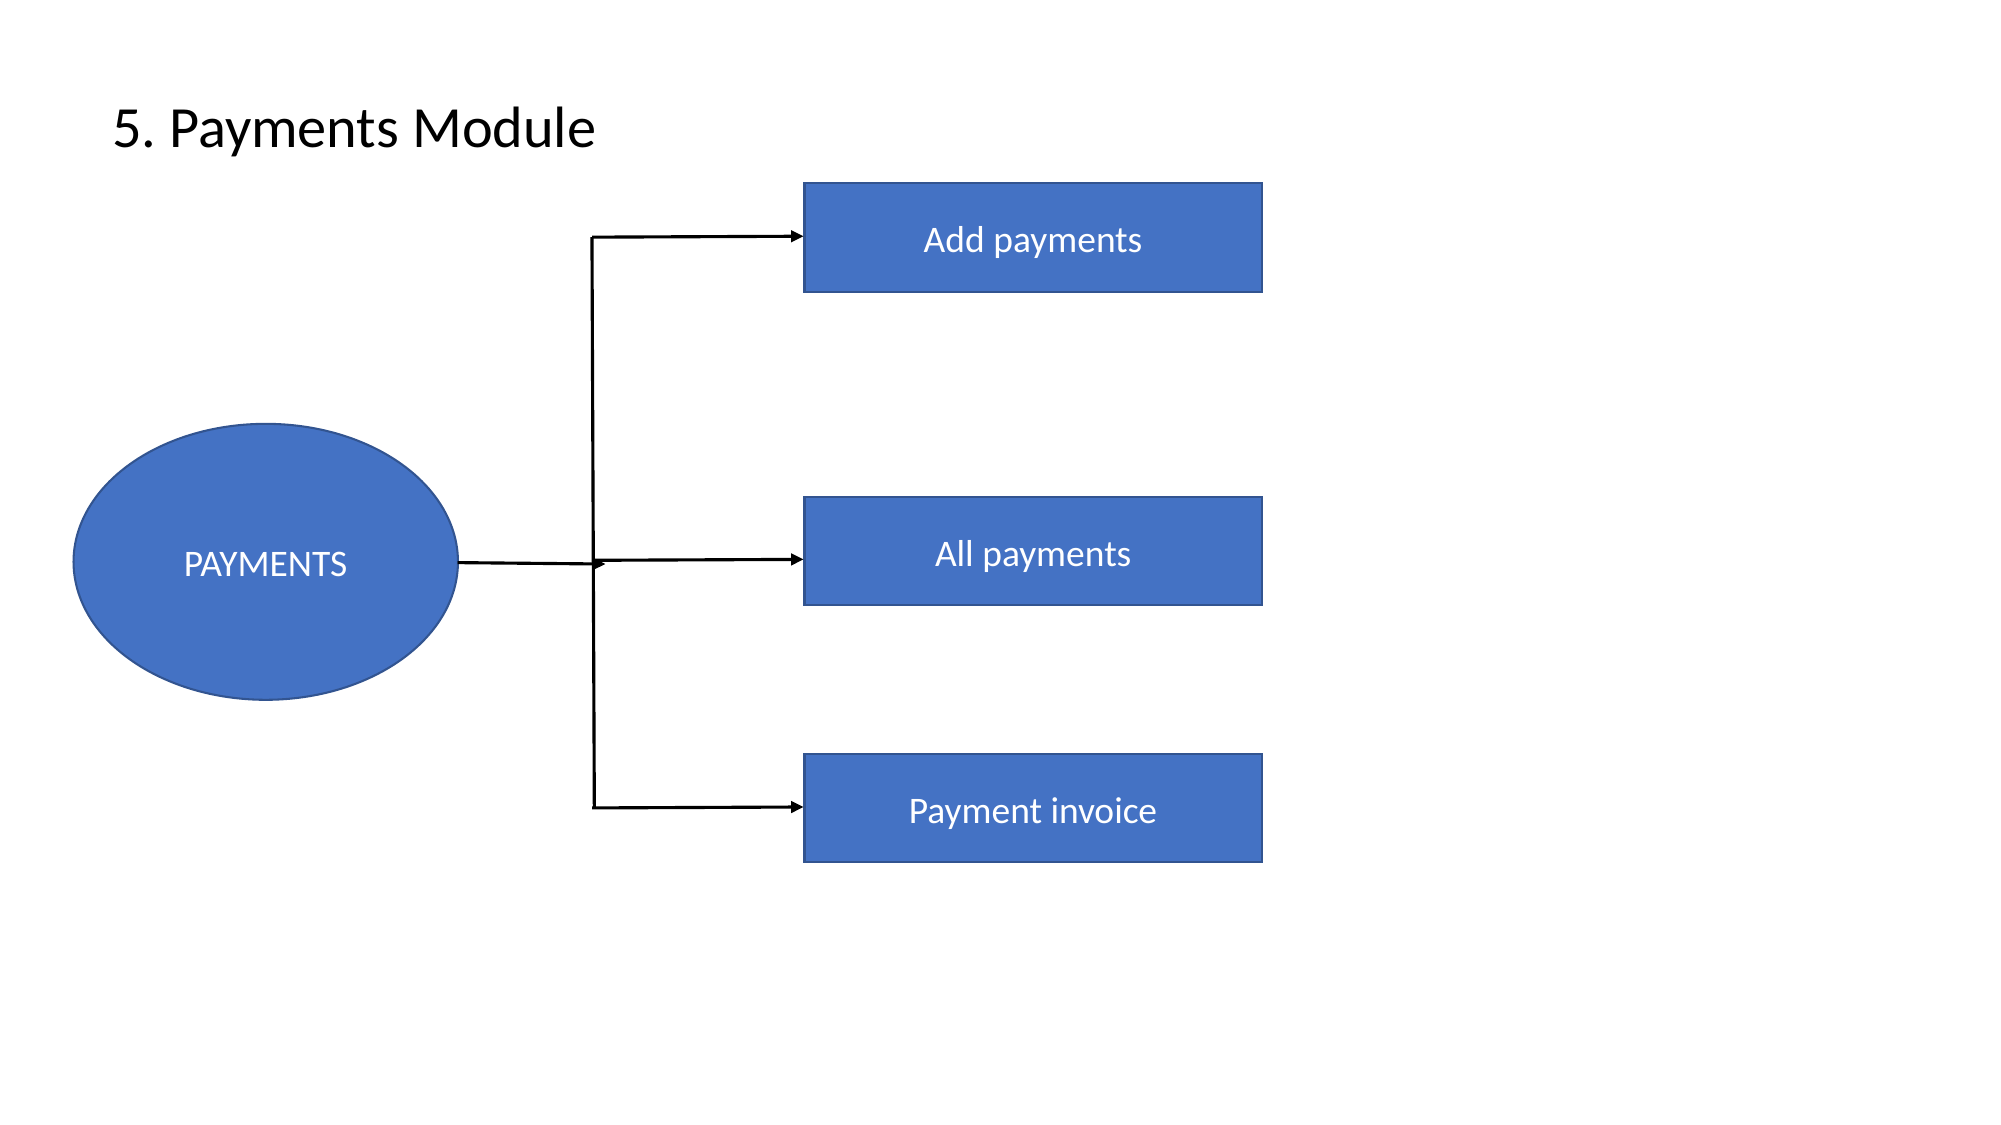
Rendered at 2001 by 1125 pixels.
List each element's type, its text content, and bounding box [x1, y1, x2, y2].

text_box PAYMENTS [72, 422, 459, 701]
text_box Payment invoice [803, 753, 1263, 863]
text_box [591, 237, 595, 808]
text_box All payments [803, 496, 1263, 606]
list 5. Payments Module [97, 89, 721, 184]
text_box Add payments [803, 182, 1263, 293]
